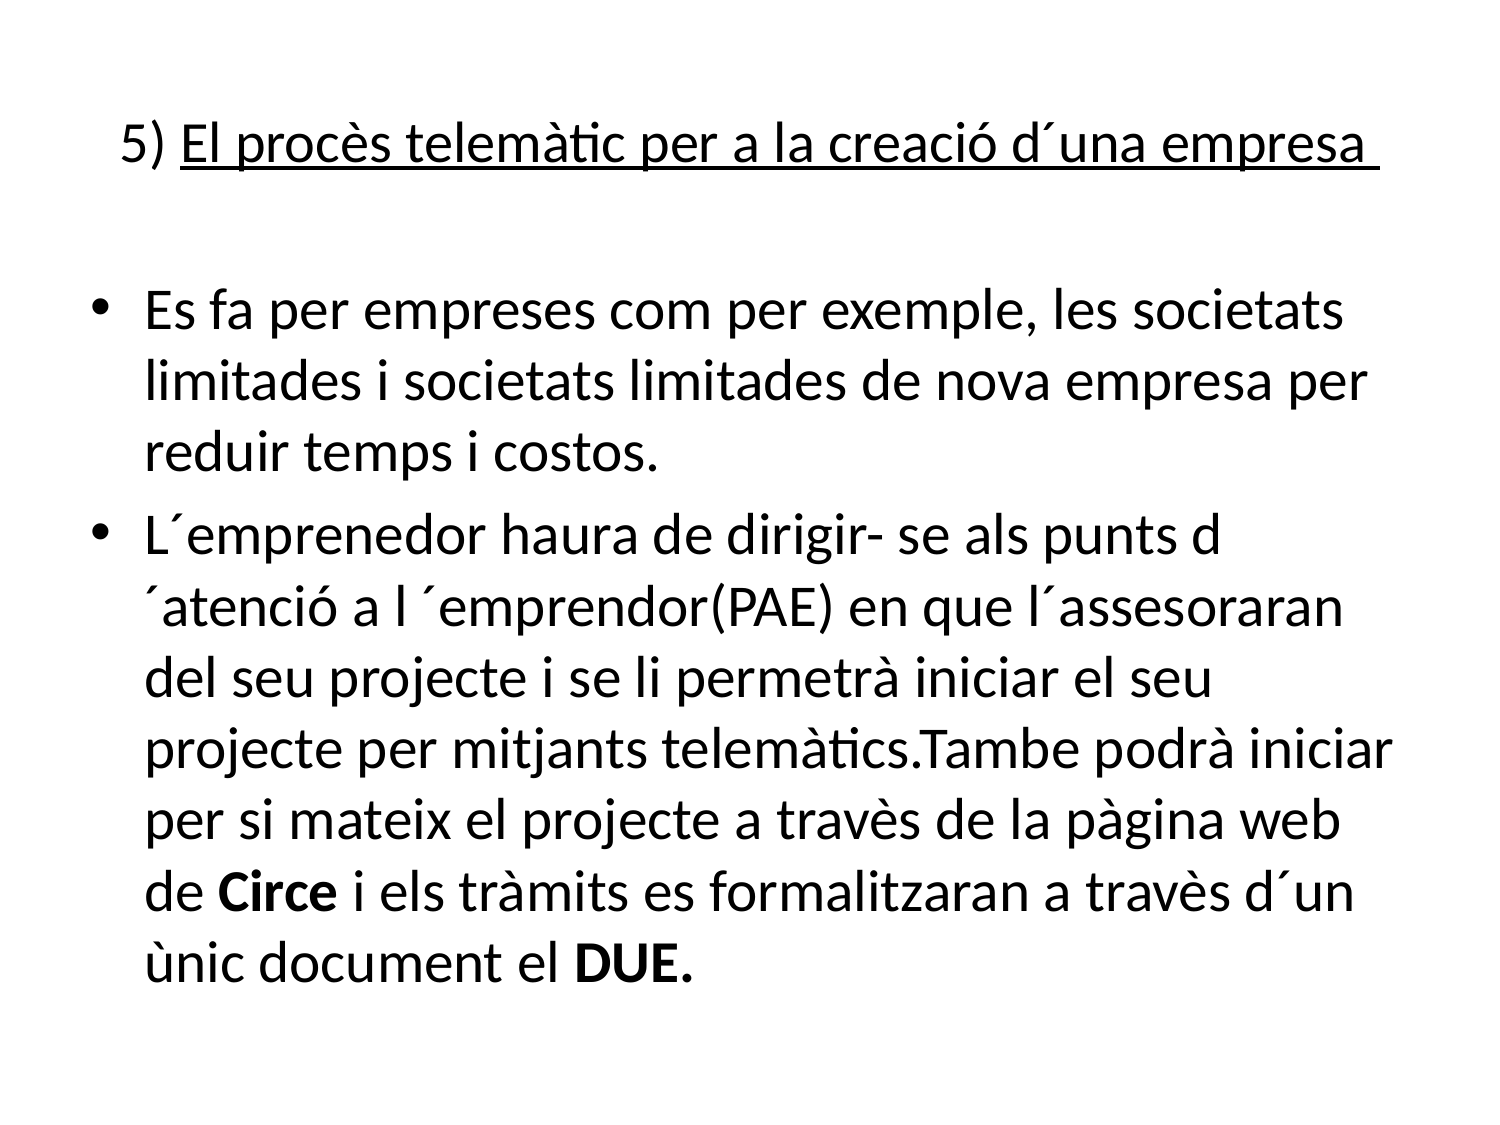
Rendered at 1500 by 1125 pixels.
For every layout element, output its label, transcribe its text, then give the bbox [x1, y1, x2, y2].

list Es fa per empreses com per exemple, les societats limitades i societats limitades de nova empresa per reduir temps i costos. L´emprenedor haura de dirigir- se als punts d´atenció a l ´emprendor(PAE) en que l´assesoraran del seu projecte i se li permetrà iniciar el seu projecte per mitjants telemàtics.Tambe podrà iniciar per si mateix el projecte a travès de la pàgina web de Circe i els tràmits es formalitzaran a travès d´un ùnic document el DUE. [75, 262, 1425, 1005]
title 5) El procès telemàtic per a la creació d´una empresa [75, 45, 1425, 233]
